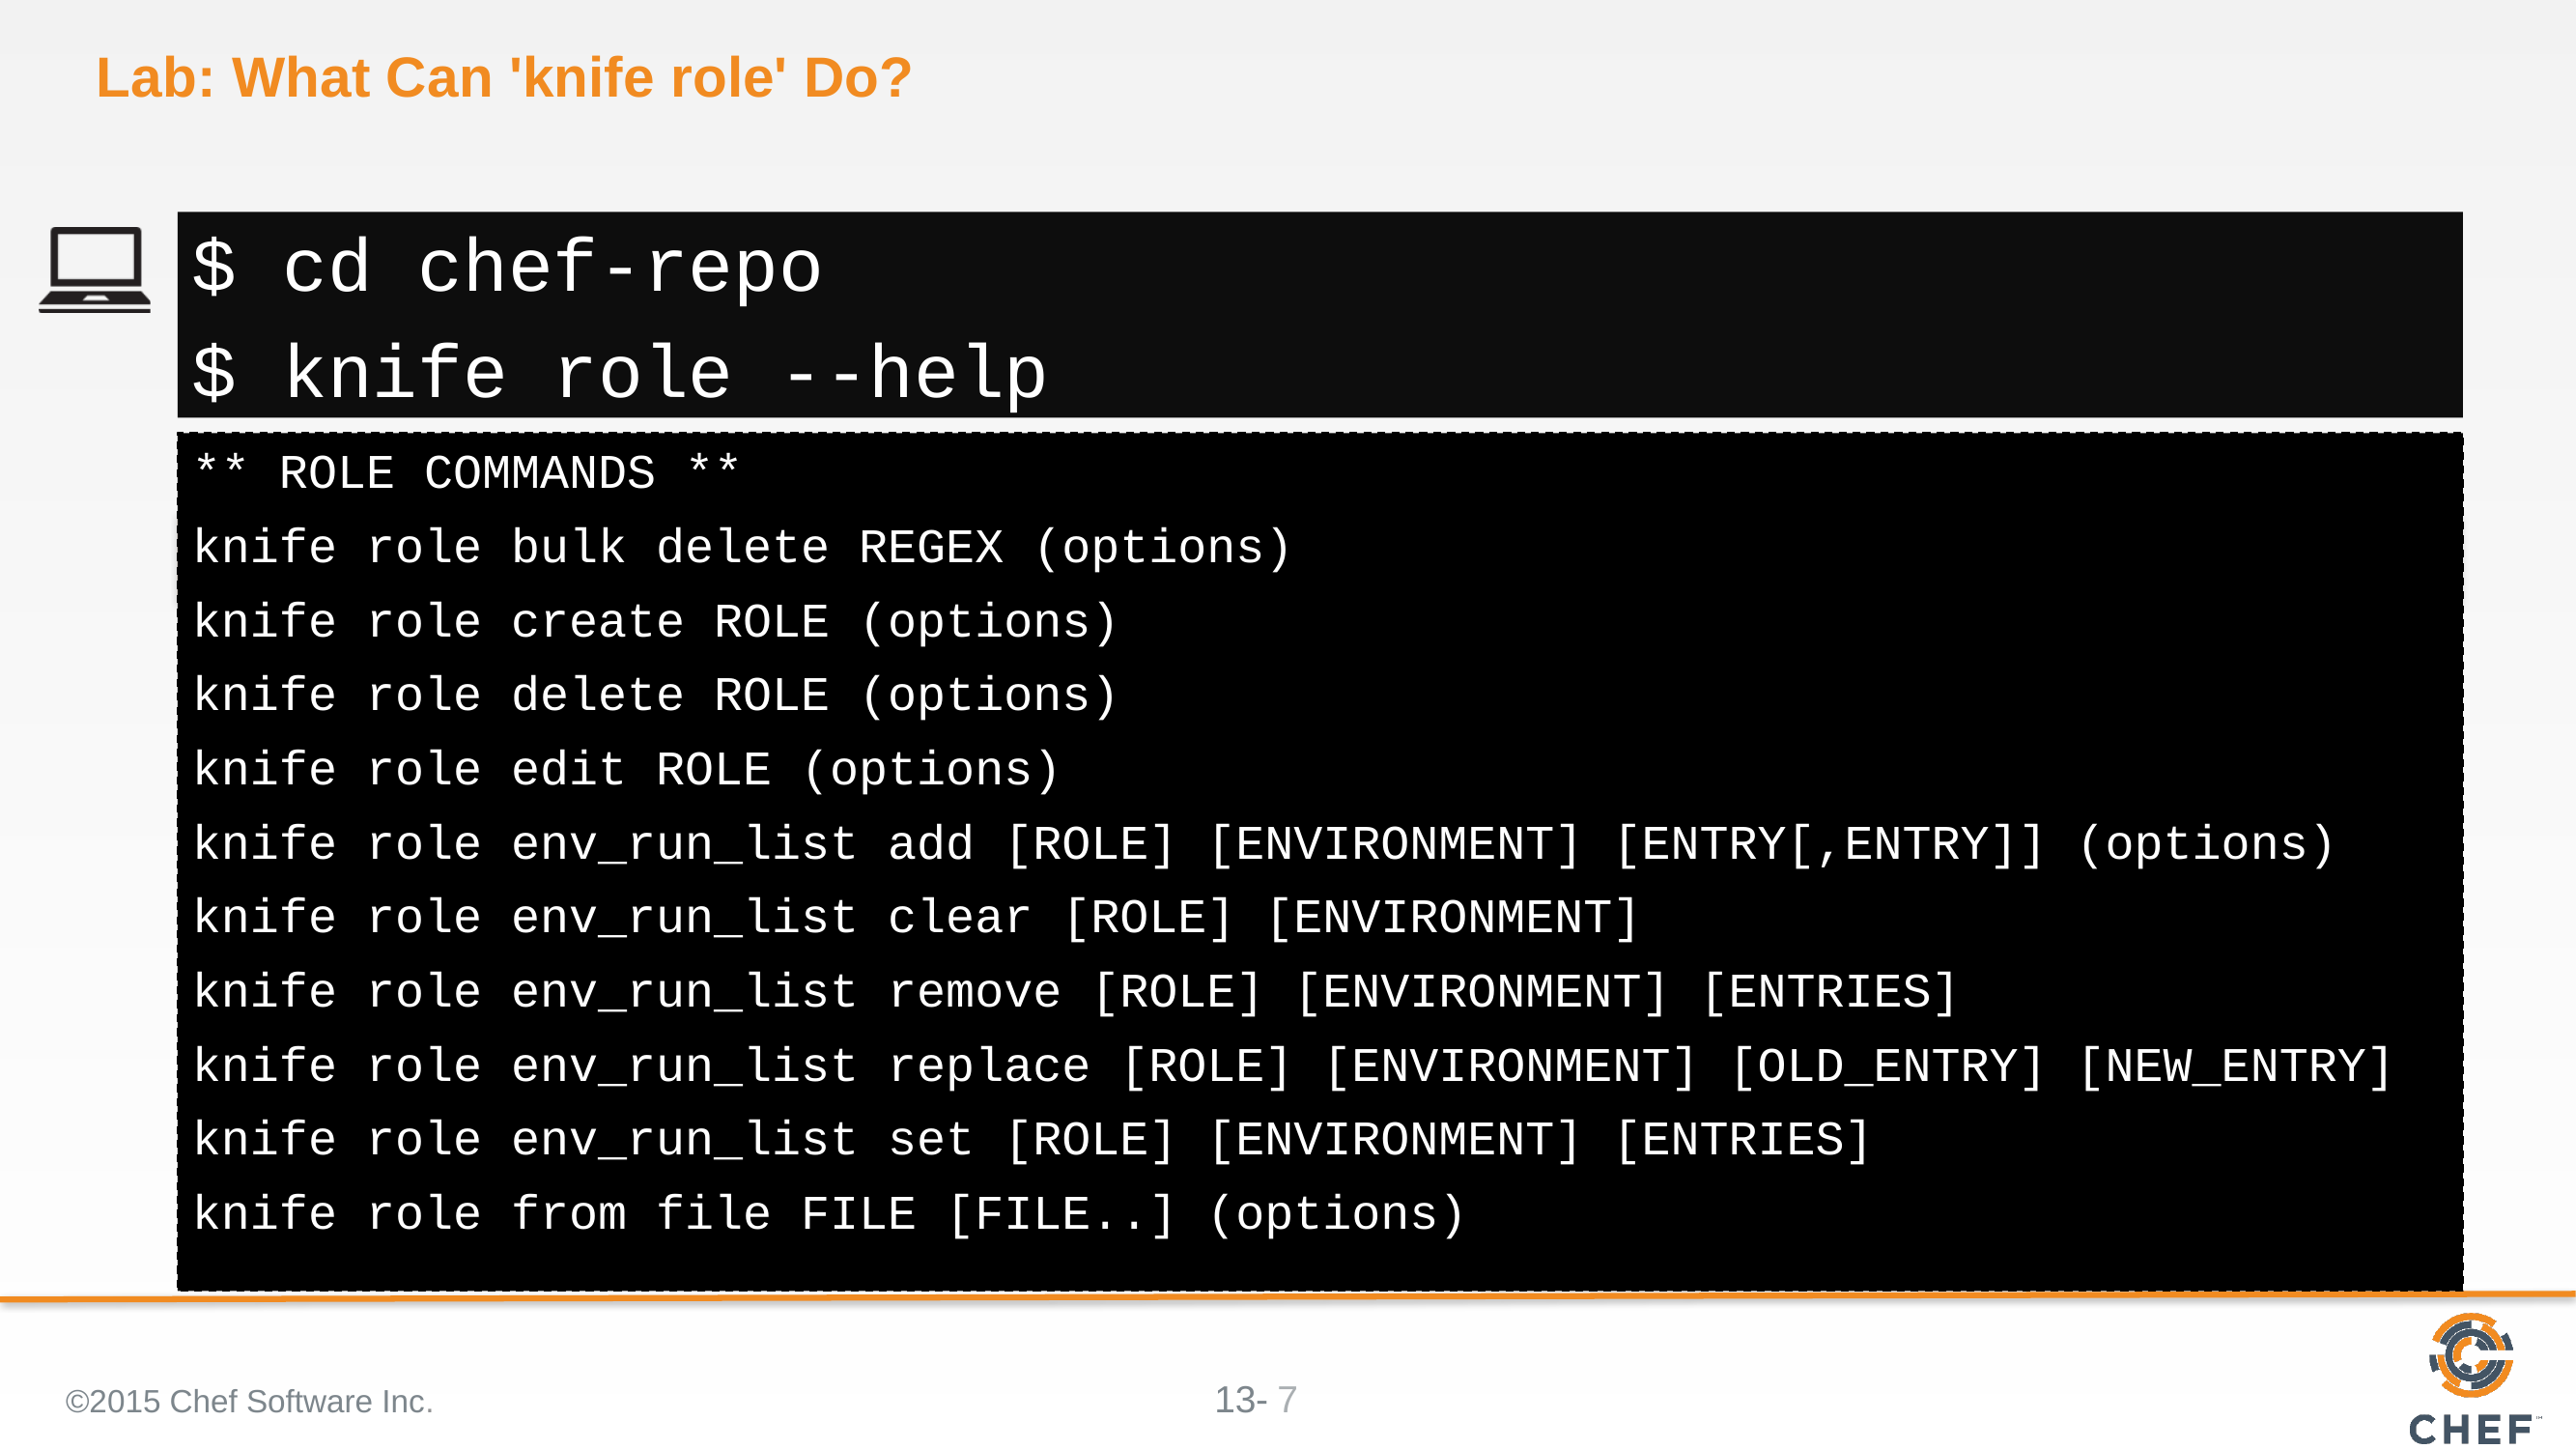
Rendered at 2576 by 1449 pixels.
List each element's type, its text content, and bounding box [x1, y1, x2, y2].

title Lab: What Can 'knife role' Do? [96, 48, 2463, 180]
list $ cd chef-repo $ knife role --help [177, 212, 2463, 418]
footer ©2015 Chef Software Inc. [51, 1359, 952, 1440]
picture [2399, 1297, 2550, 1449]
list ** ROLE COMMANDS ** knife role bulk delete REGEX (options) knife role create ROLE (options) knife role delete ROLE (options) knife role edit ROLE (options) knife role env_run_list add [ROLE] [ENVIRONMENT] [ENTRY[,ENTRY]] (options) knife role env_run_list clear [ROLE] [ENVIRONMENT] knife role env_run_list remove [ROLE] [ENVIRONMENT] [ENTRIES] knife role env_run_list replace [ROLE] [ENVIRONMENT] [OLD_ENTRY] [NEW_ENTRY] knife role env_run_list set [ROLE] [ENVIRONMENT] [ENTRIES] knife role from file FILE [FILE..] (options) [177, 432, 2464, 1292]
slide_number 7 [998, 1359, 1578, 1437]
